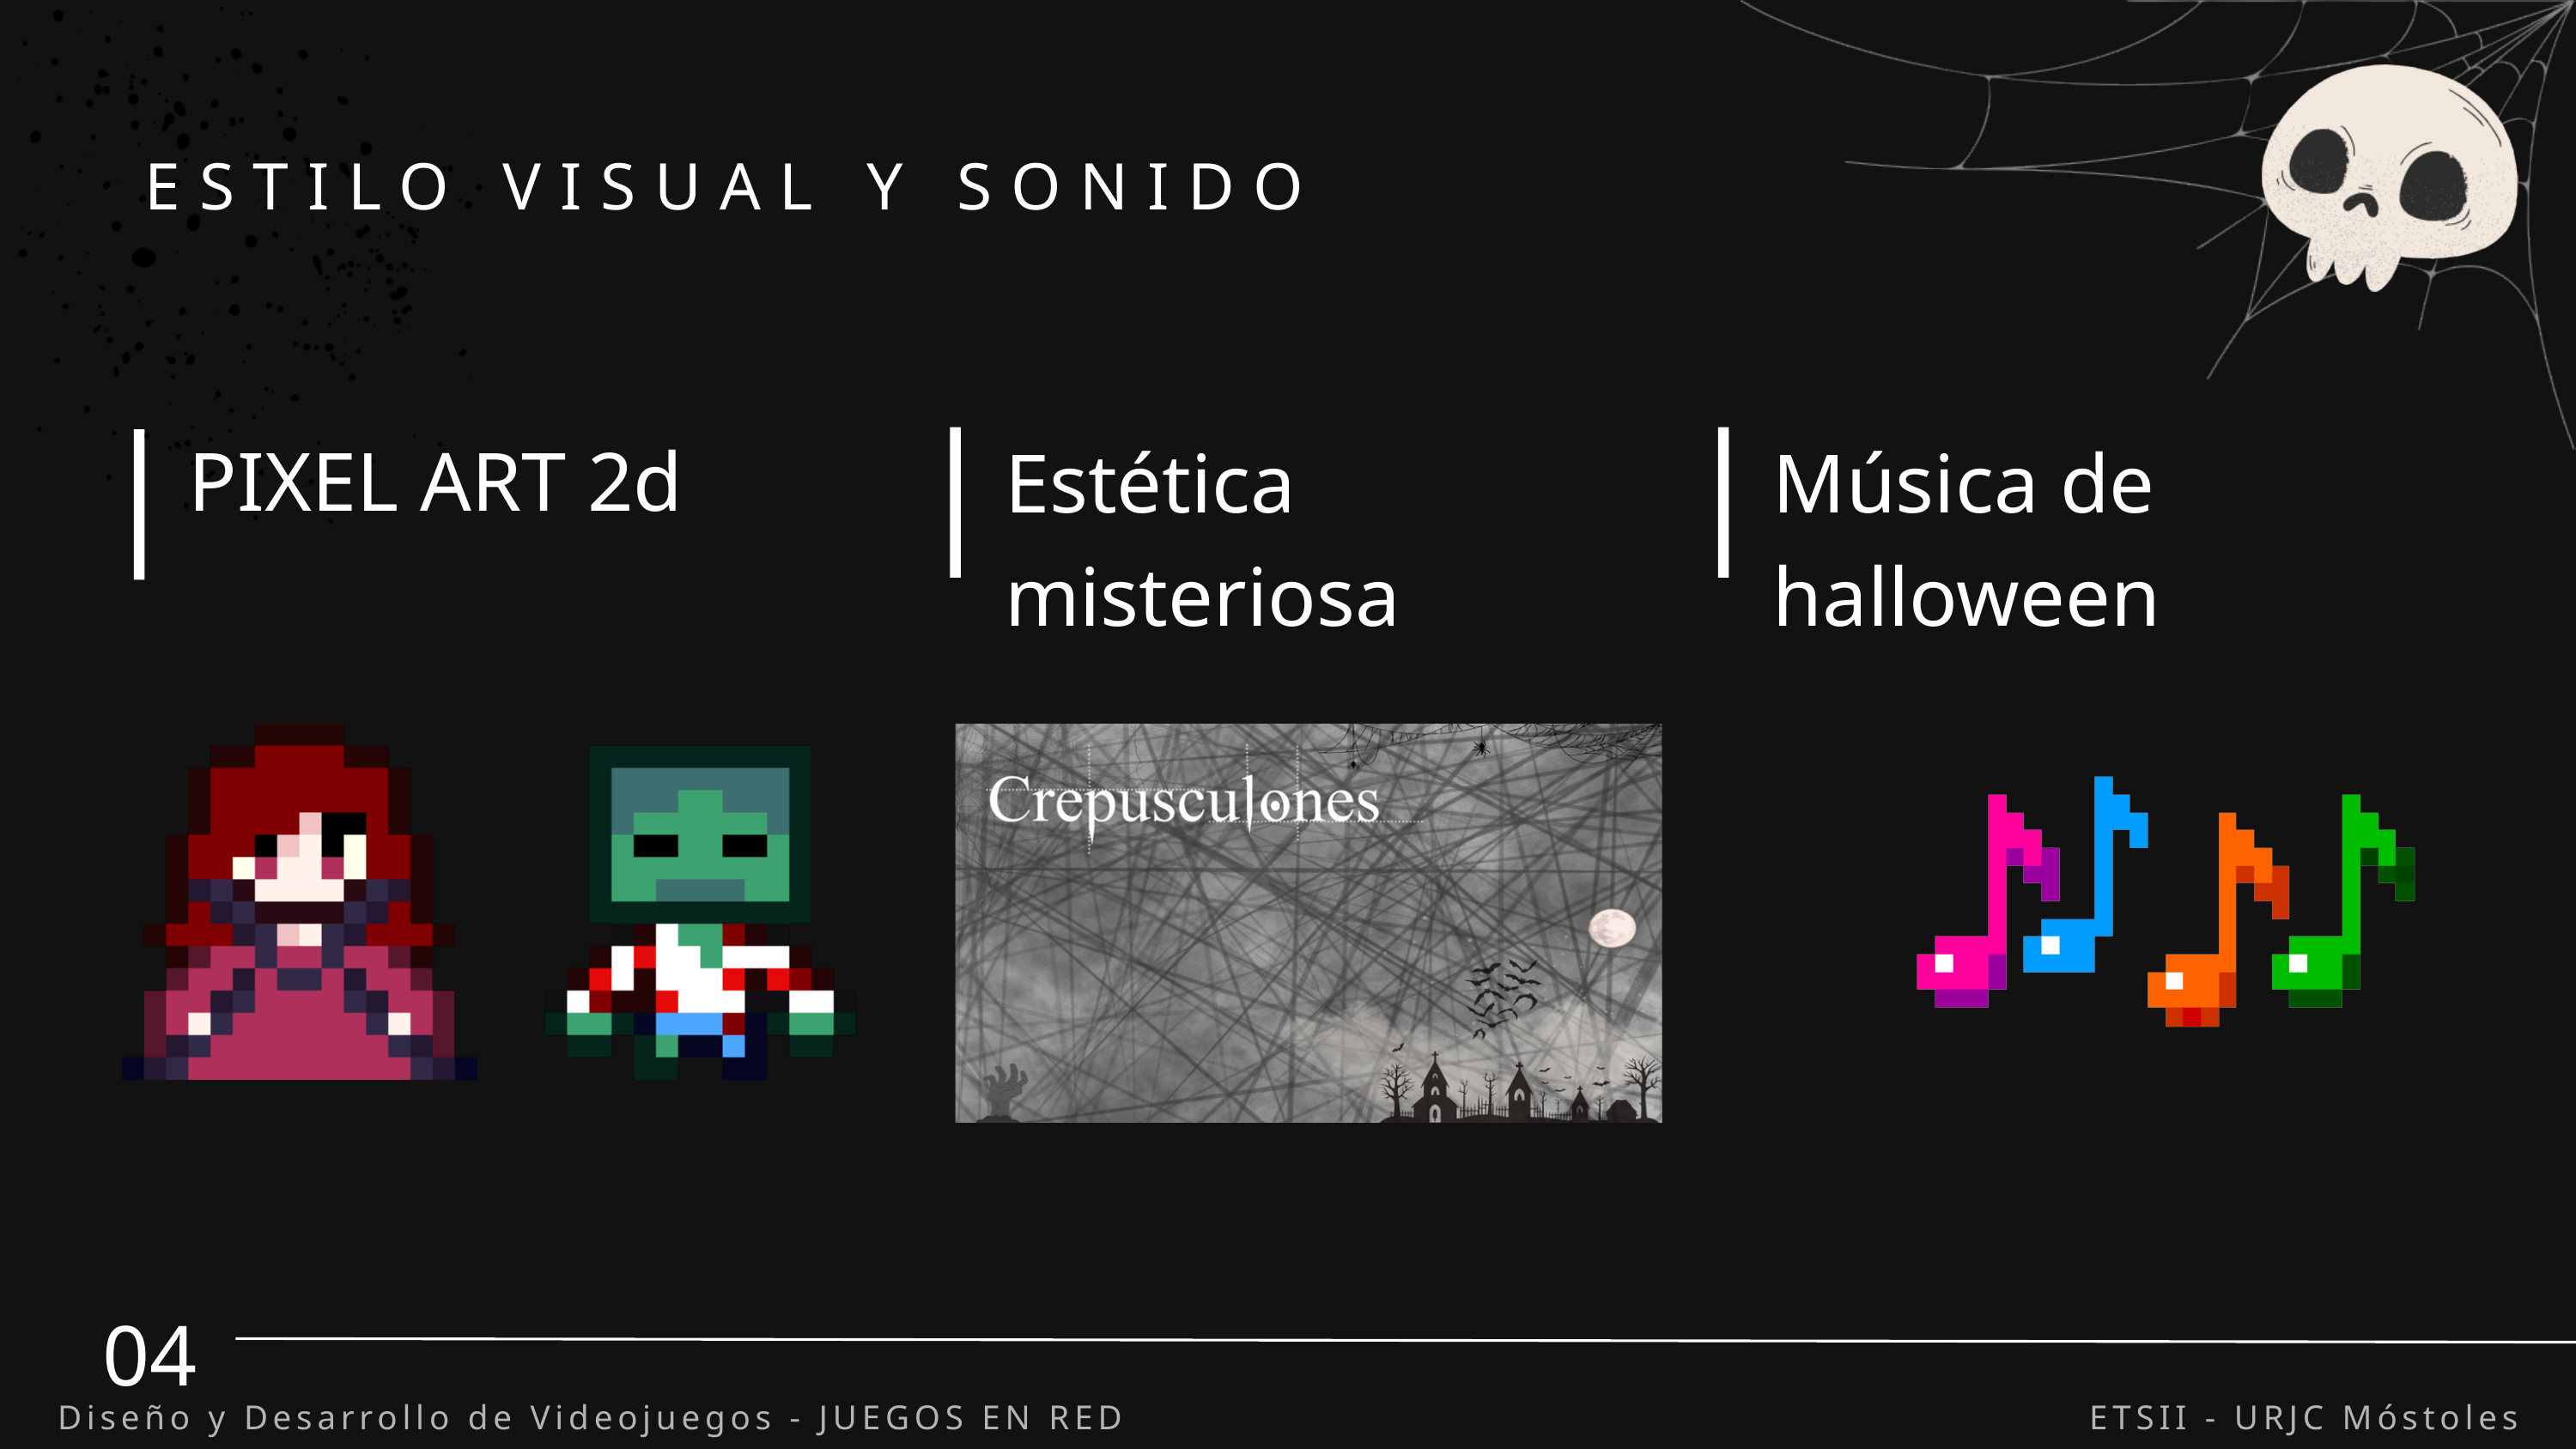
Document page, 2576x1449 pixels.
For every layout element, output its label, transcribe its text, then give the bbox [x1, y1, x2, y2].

text_box ETSII - URJC Móstoles [1539, 1390, 2518, 1436]
text_box [122, 724, 477, 1080]
text_box [523, 724, 878, 1080]
text_box ESTILO VISUAL Y SONIDO [144, 144, 1402, 223]
text_box [1740, 0, 2576, 450]
text_box Estética misteriosa [1005, 415, 1674, 642]
picture [1900, 760, 2432, 1044]
text_box [0, 0, 483, 524]
text_box [955, 724, 1662, 1123]
text_box Diseño y Desarrollo de Videojuegos - JUEGOS EN RED [58, 1390, 1391, 1436]
text_box 04 [102, 1226, 276, 1403]
text_box PIXEL ART 2d [188, 414, 812, 528]
text_box [2262, 64, 2518, 292]
text_box Música de halloween [1772, 415, 2518, 642]
